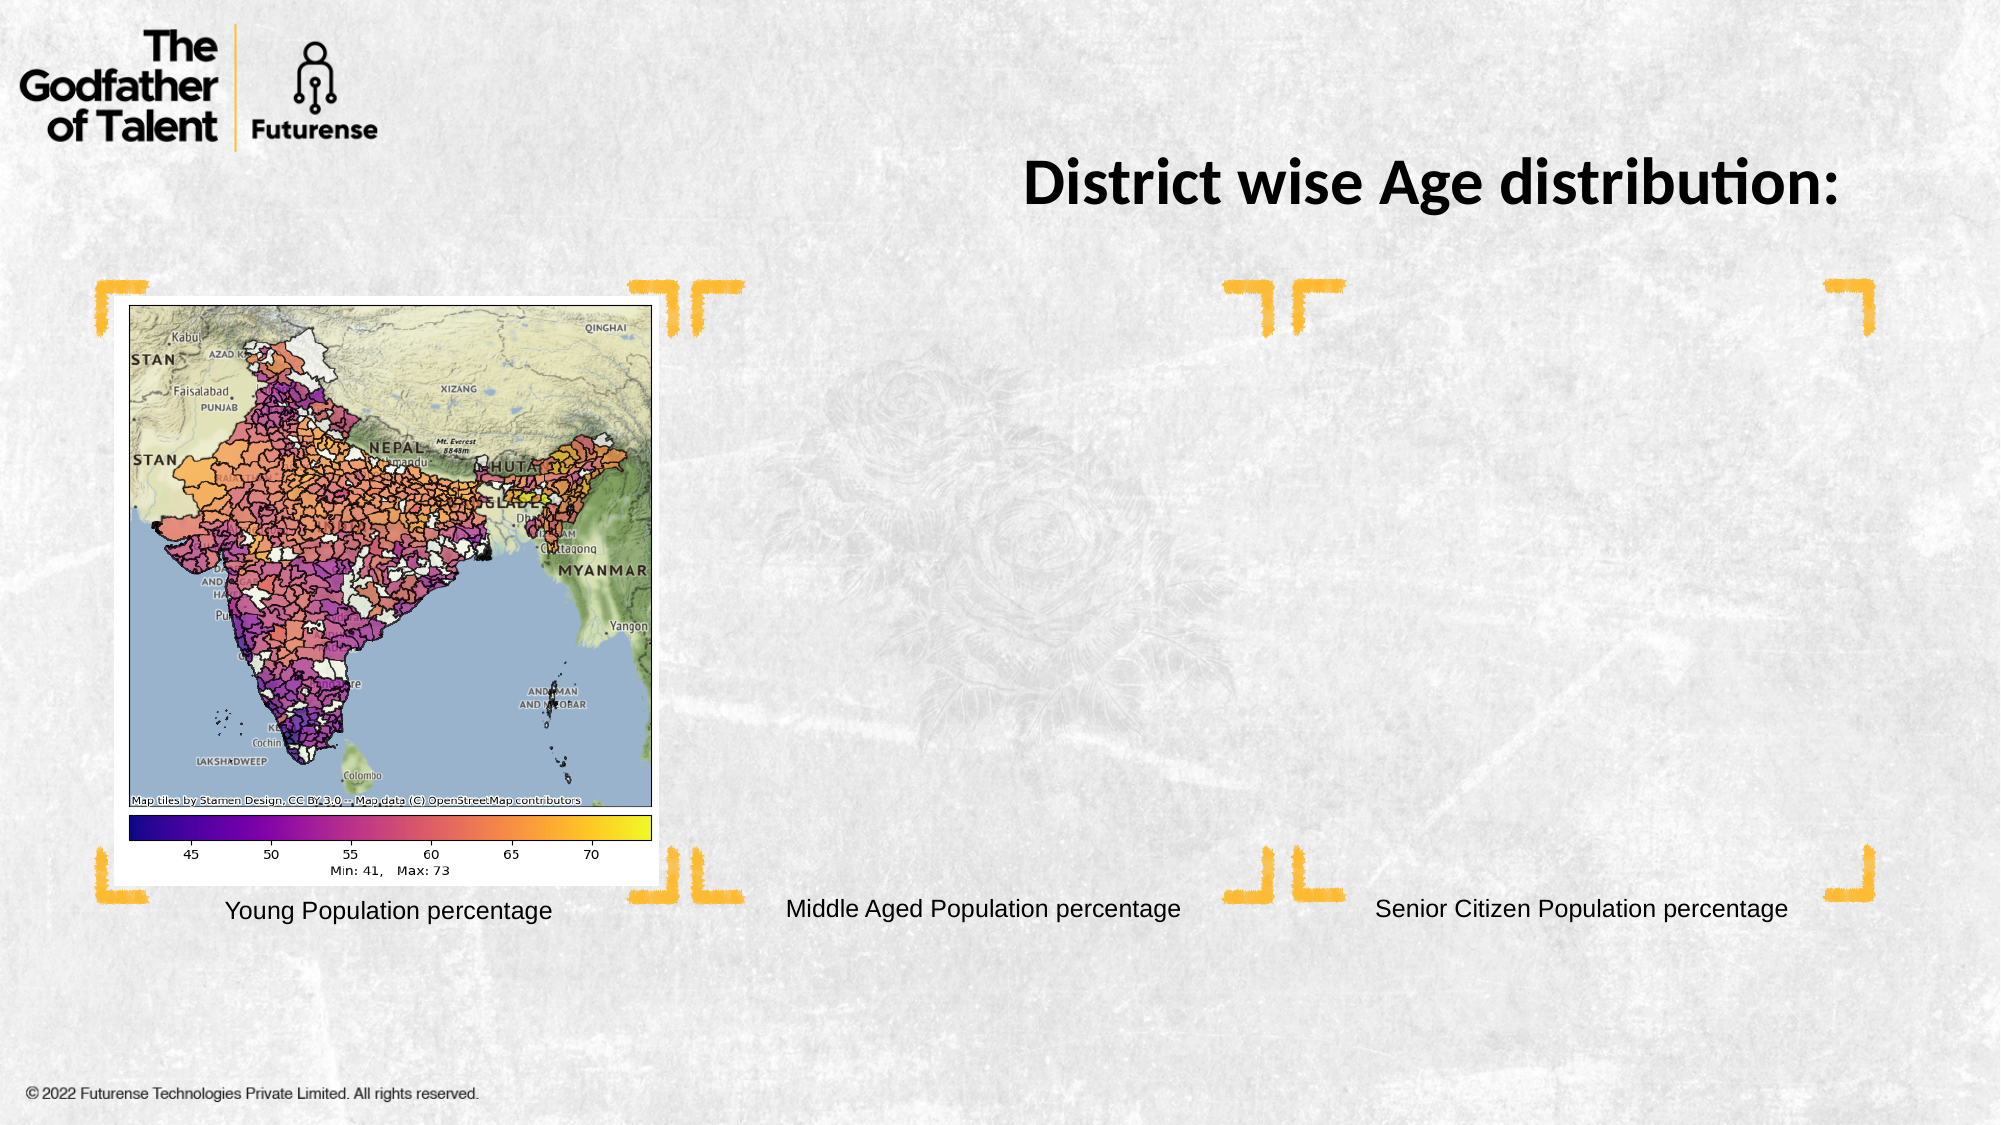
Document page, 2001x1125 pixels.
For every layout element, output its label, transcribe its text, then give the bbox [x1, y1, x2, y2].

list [114, 296, 659, 886]
text_box District wise Age distribution: [542, 125, 1858, 226]
text_box Senior Citizen Population percentage [1348, 885, 1817, 931]
text_box Middle Aged Population percentage [749, 885, 1219, 931]
picture [0, 0, 2001, 1125]
text_box Young Population percentage [154, 887, 624, 932]
